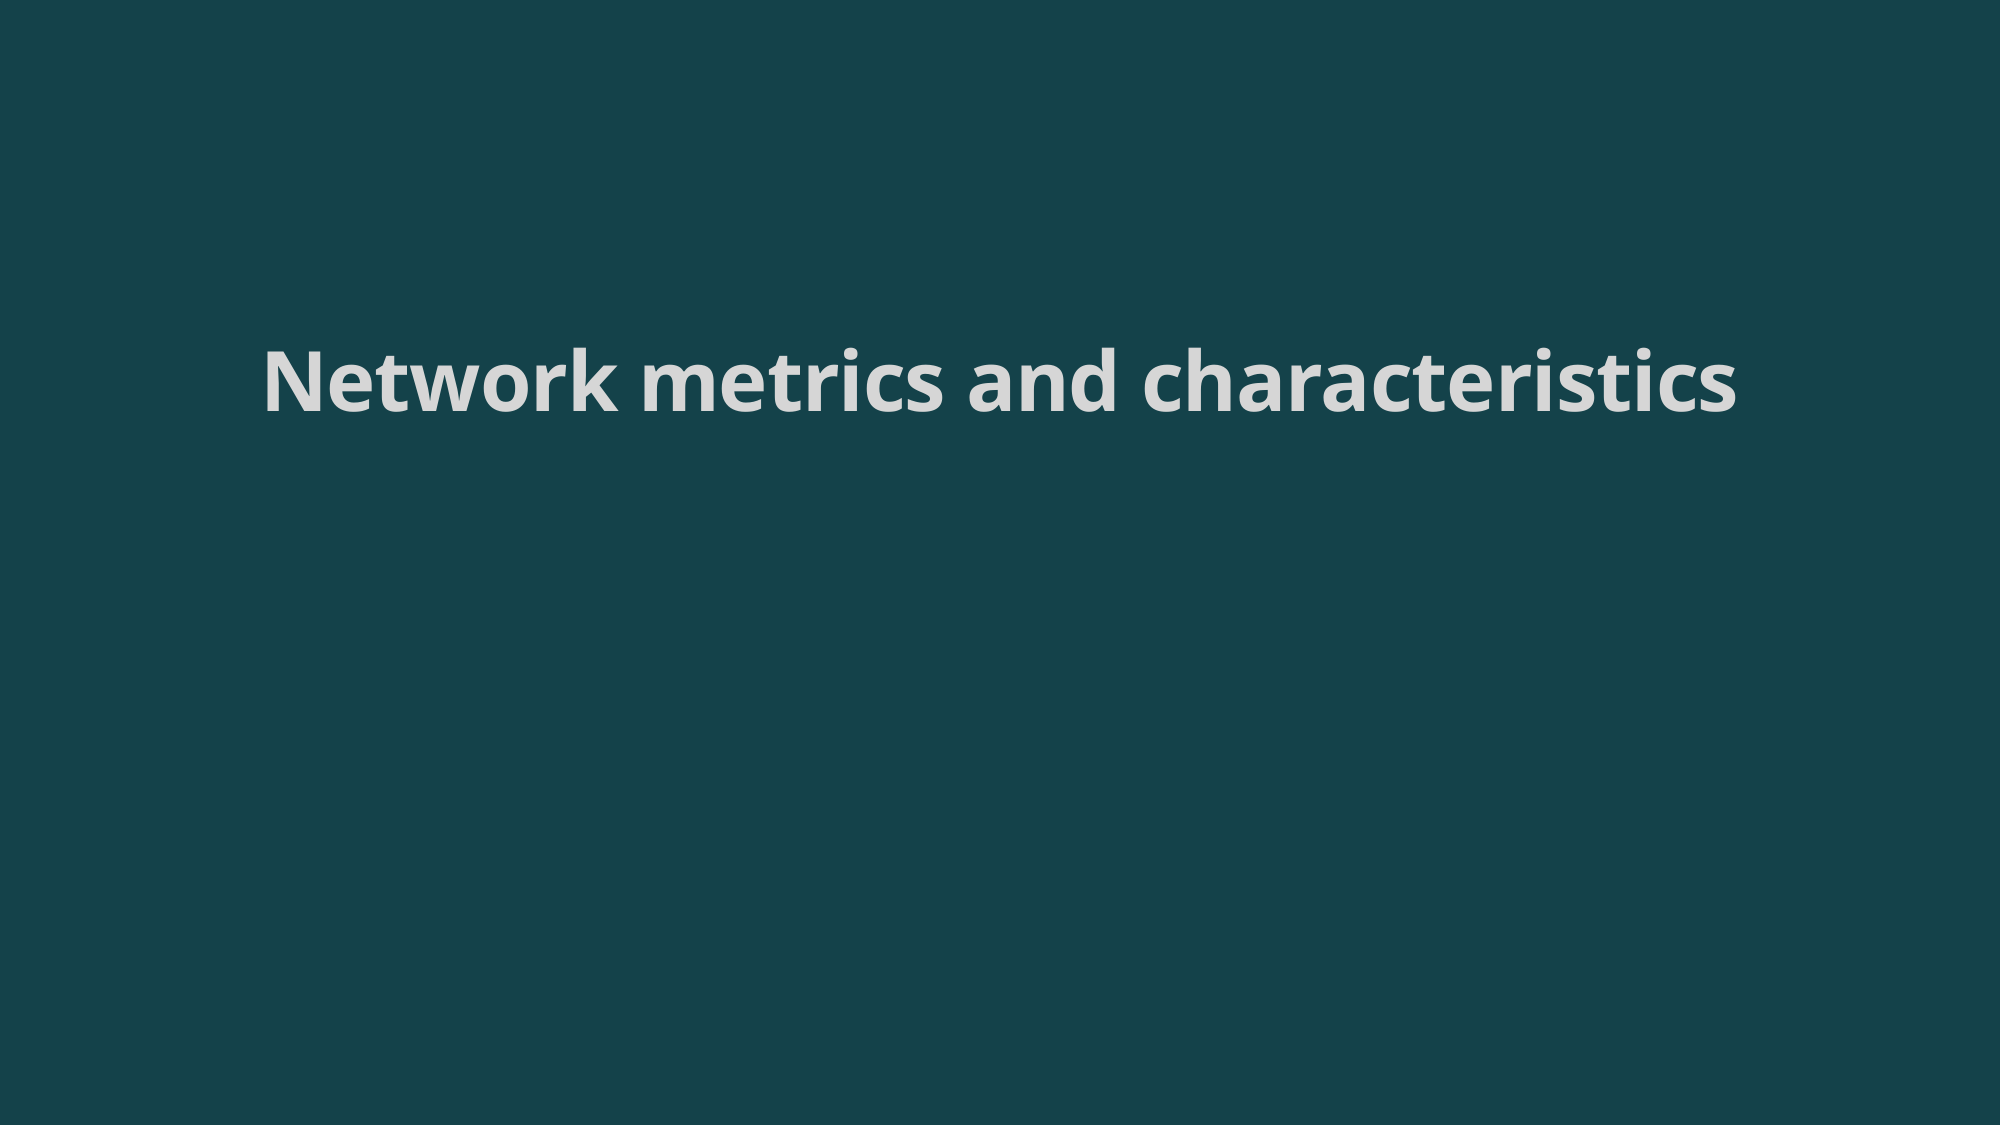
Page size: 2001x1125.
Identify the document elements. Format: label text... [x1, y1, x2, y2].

title Network metrics and characteristics [250, 327, 1750, 429]
